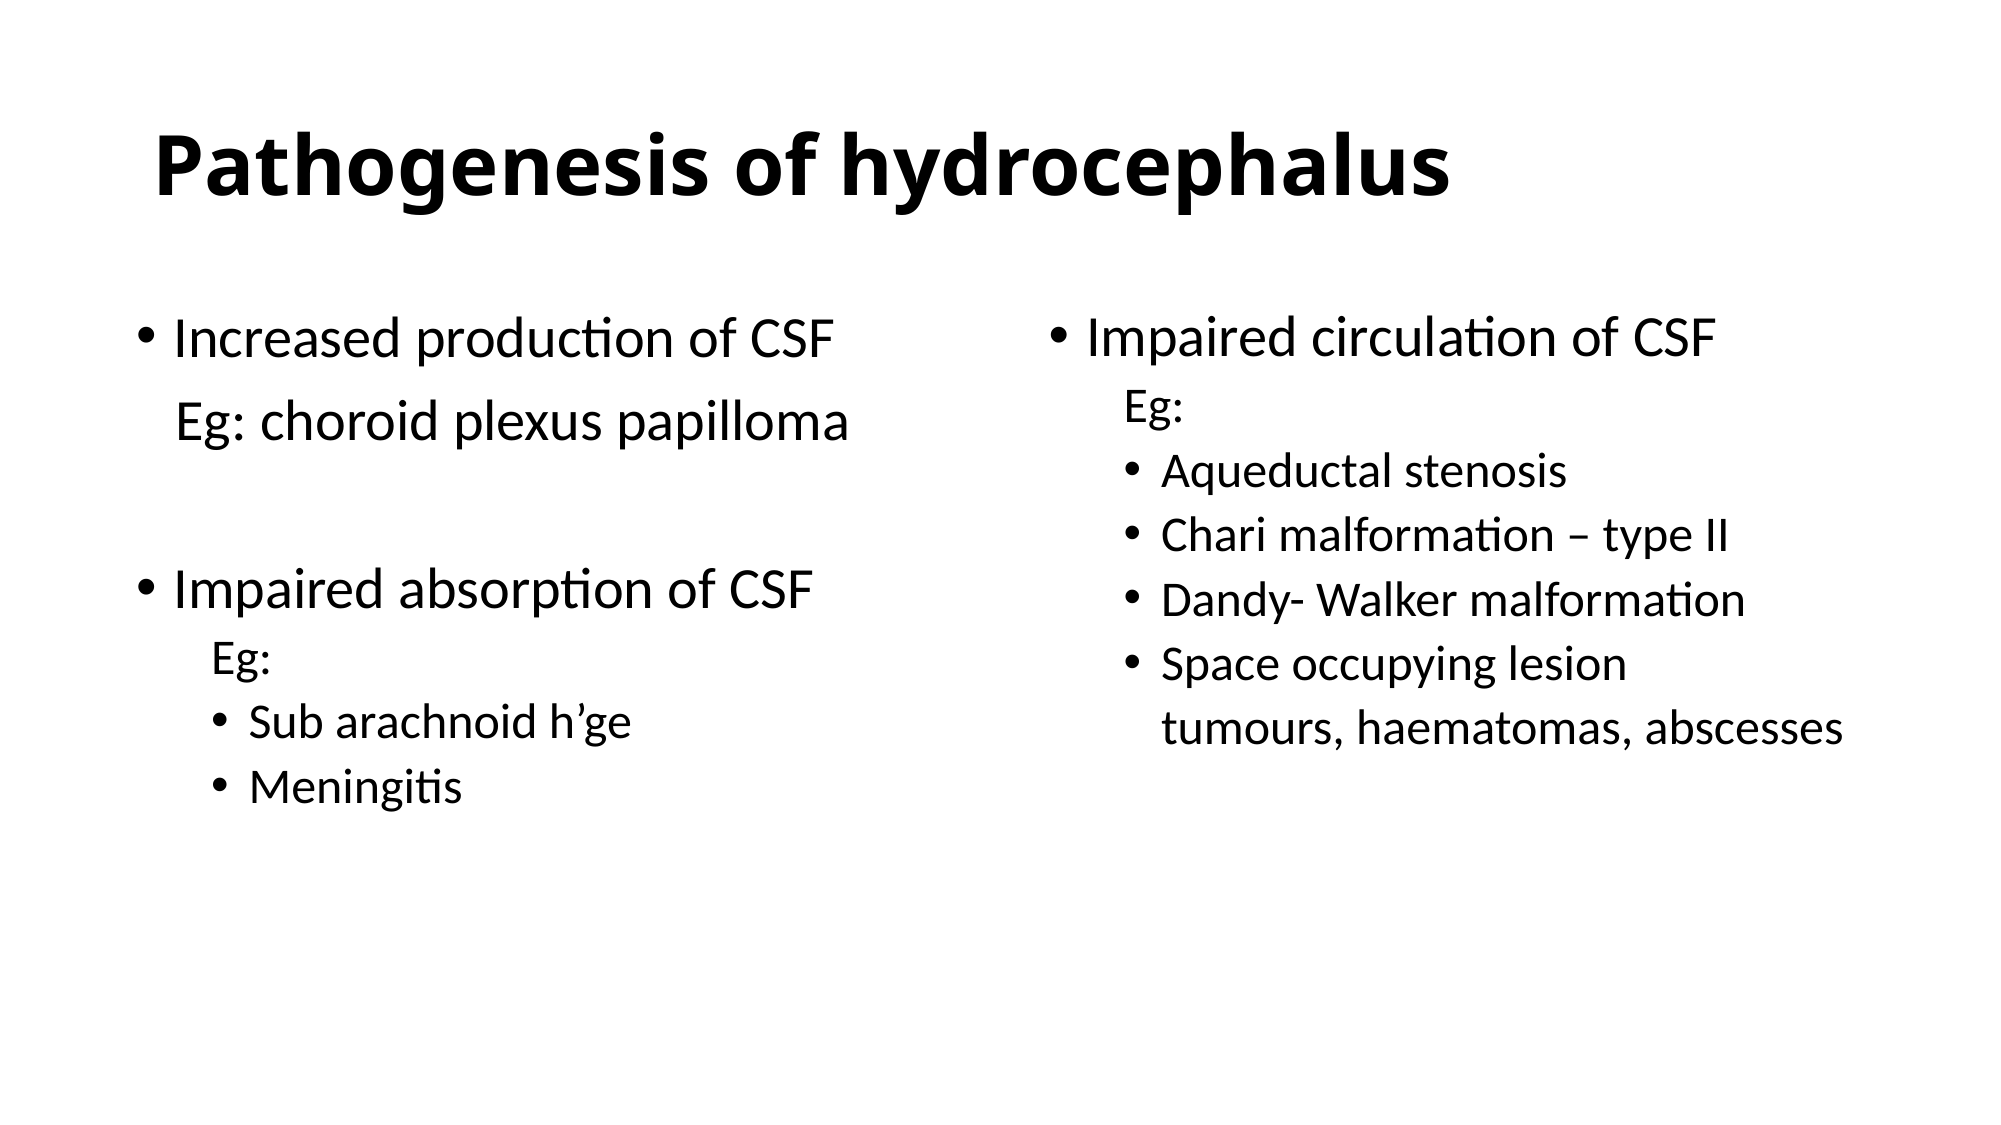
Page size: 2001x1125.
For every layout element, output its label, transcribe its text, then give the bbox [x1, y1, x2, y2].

title Pathogenesis of hydrocephalus [137, 59, 1863, 278]
text_box Increased production of CSF Eg: choroid plexus papilloma Impaired absorption of CSF Eg: Sub arachnoid h’ge Meningitis [120, 299, 971, 1014]
list Impaired circulation of CSF Eg: Aqueductal stenosis Chari malformation – type II Dandy- Walker malformation Space occupying lesion tumours, haematomas, abscesses [1033, 298, 1884, 1013]
